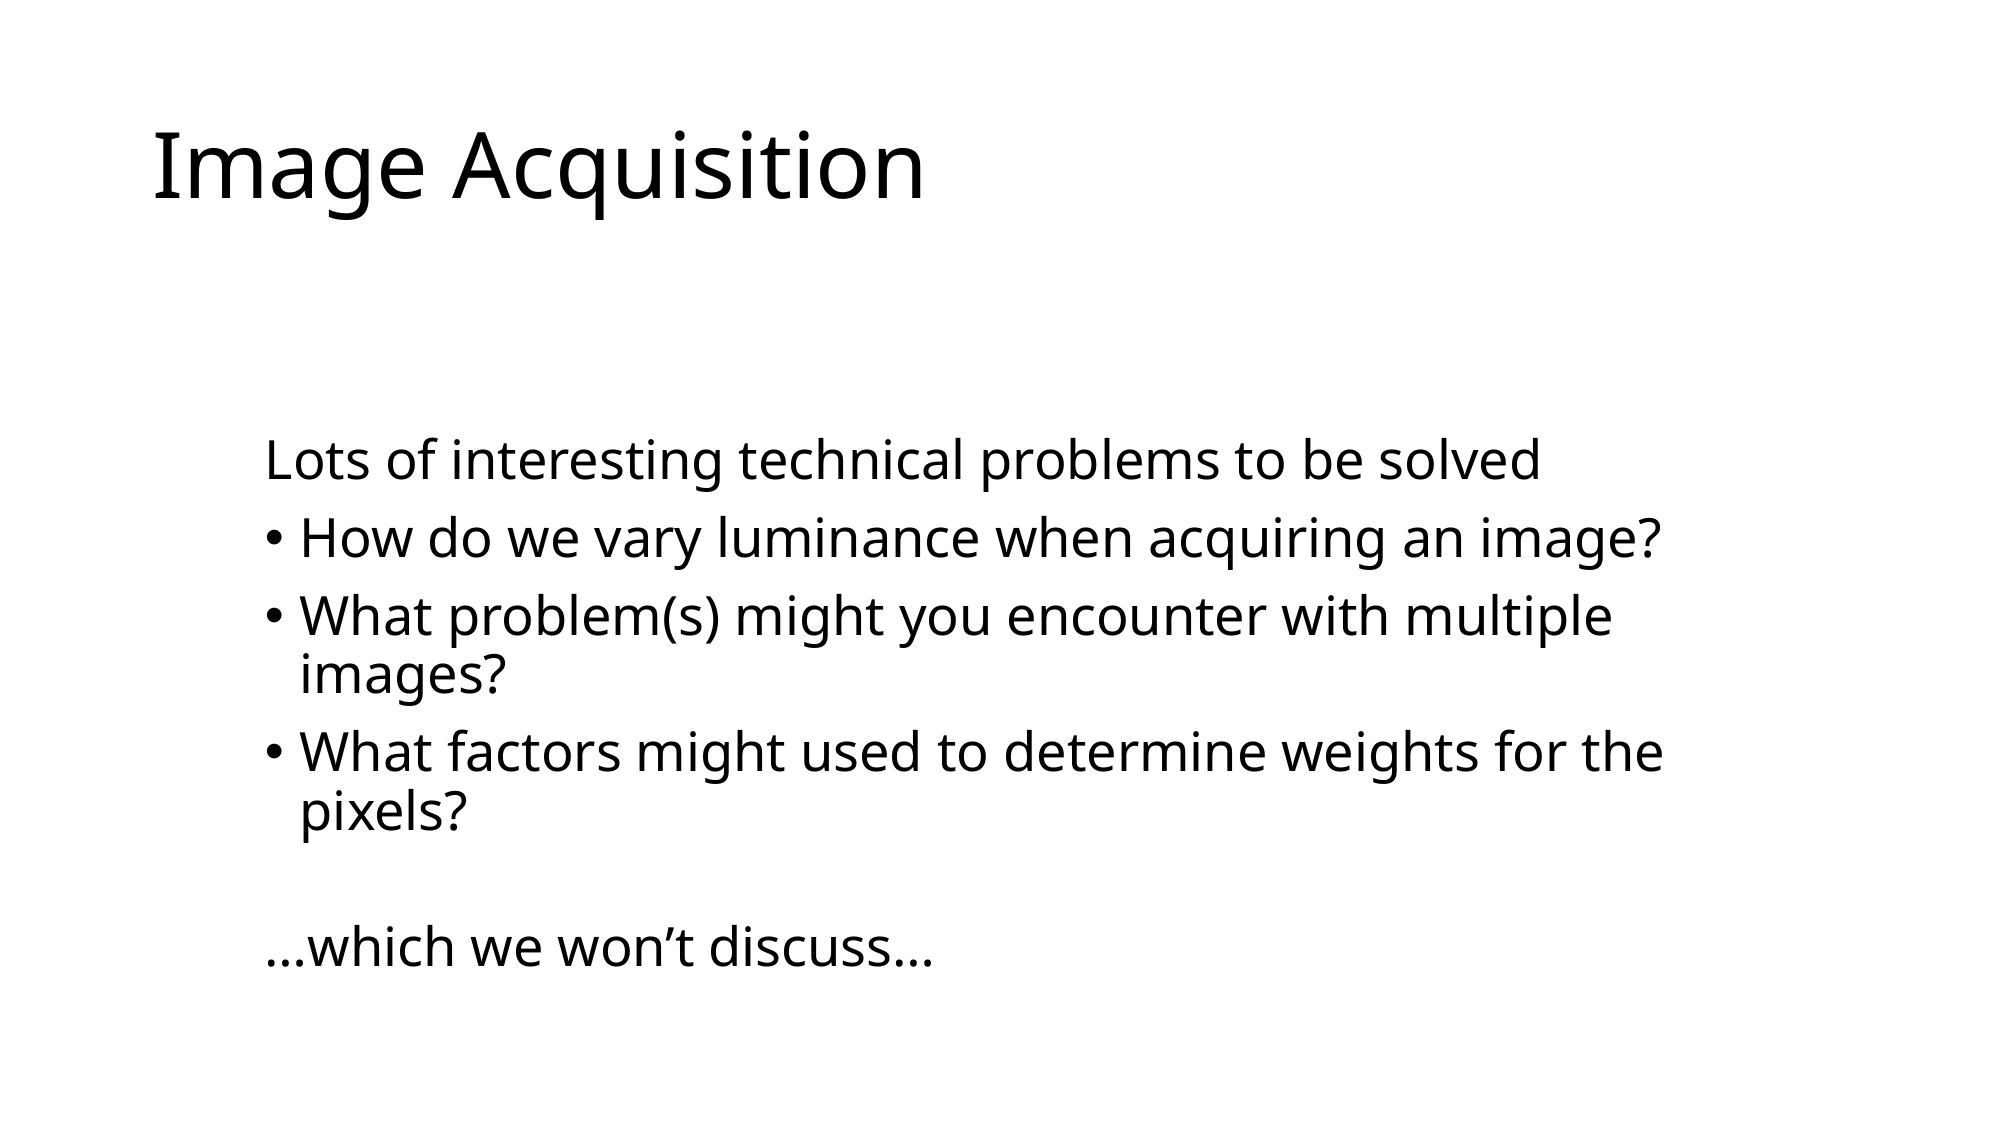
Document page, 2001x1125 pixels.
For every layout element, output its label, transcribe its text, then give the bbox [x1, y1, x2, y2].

list Lots of interesting technical problems to be solved How do we vary luminance when acquiring an image? What problem(s) might you encounter with multiple images? What factors might used to determine weights for the pixels? …which we won’t discuss… [249, 425, 1682, 1028]
title Image Acquisition [137, 59, 1863, 278]
